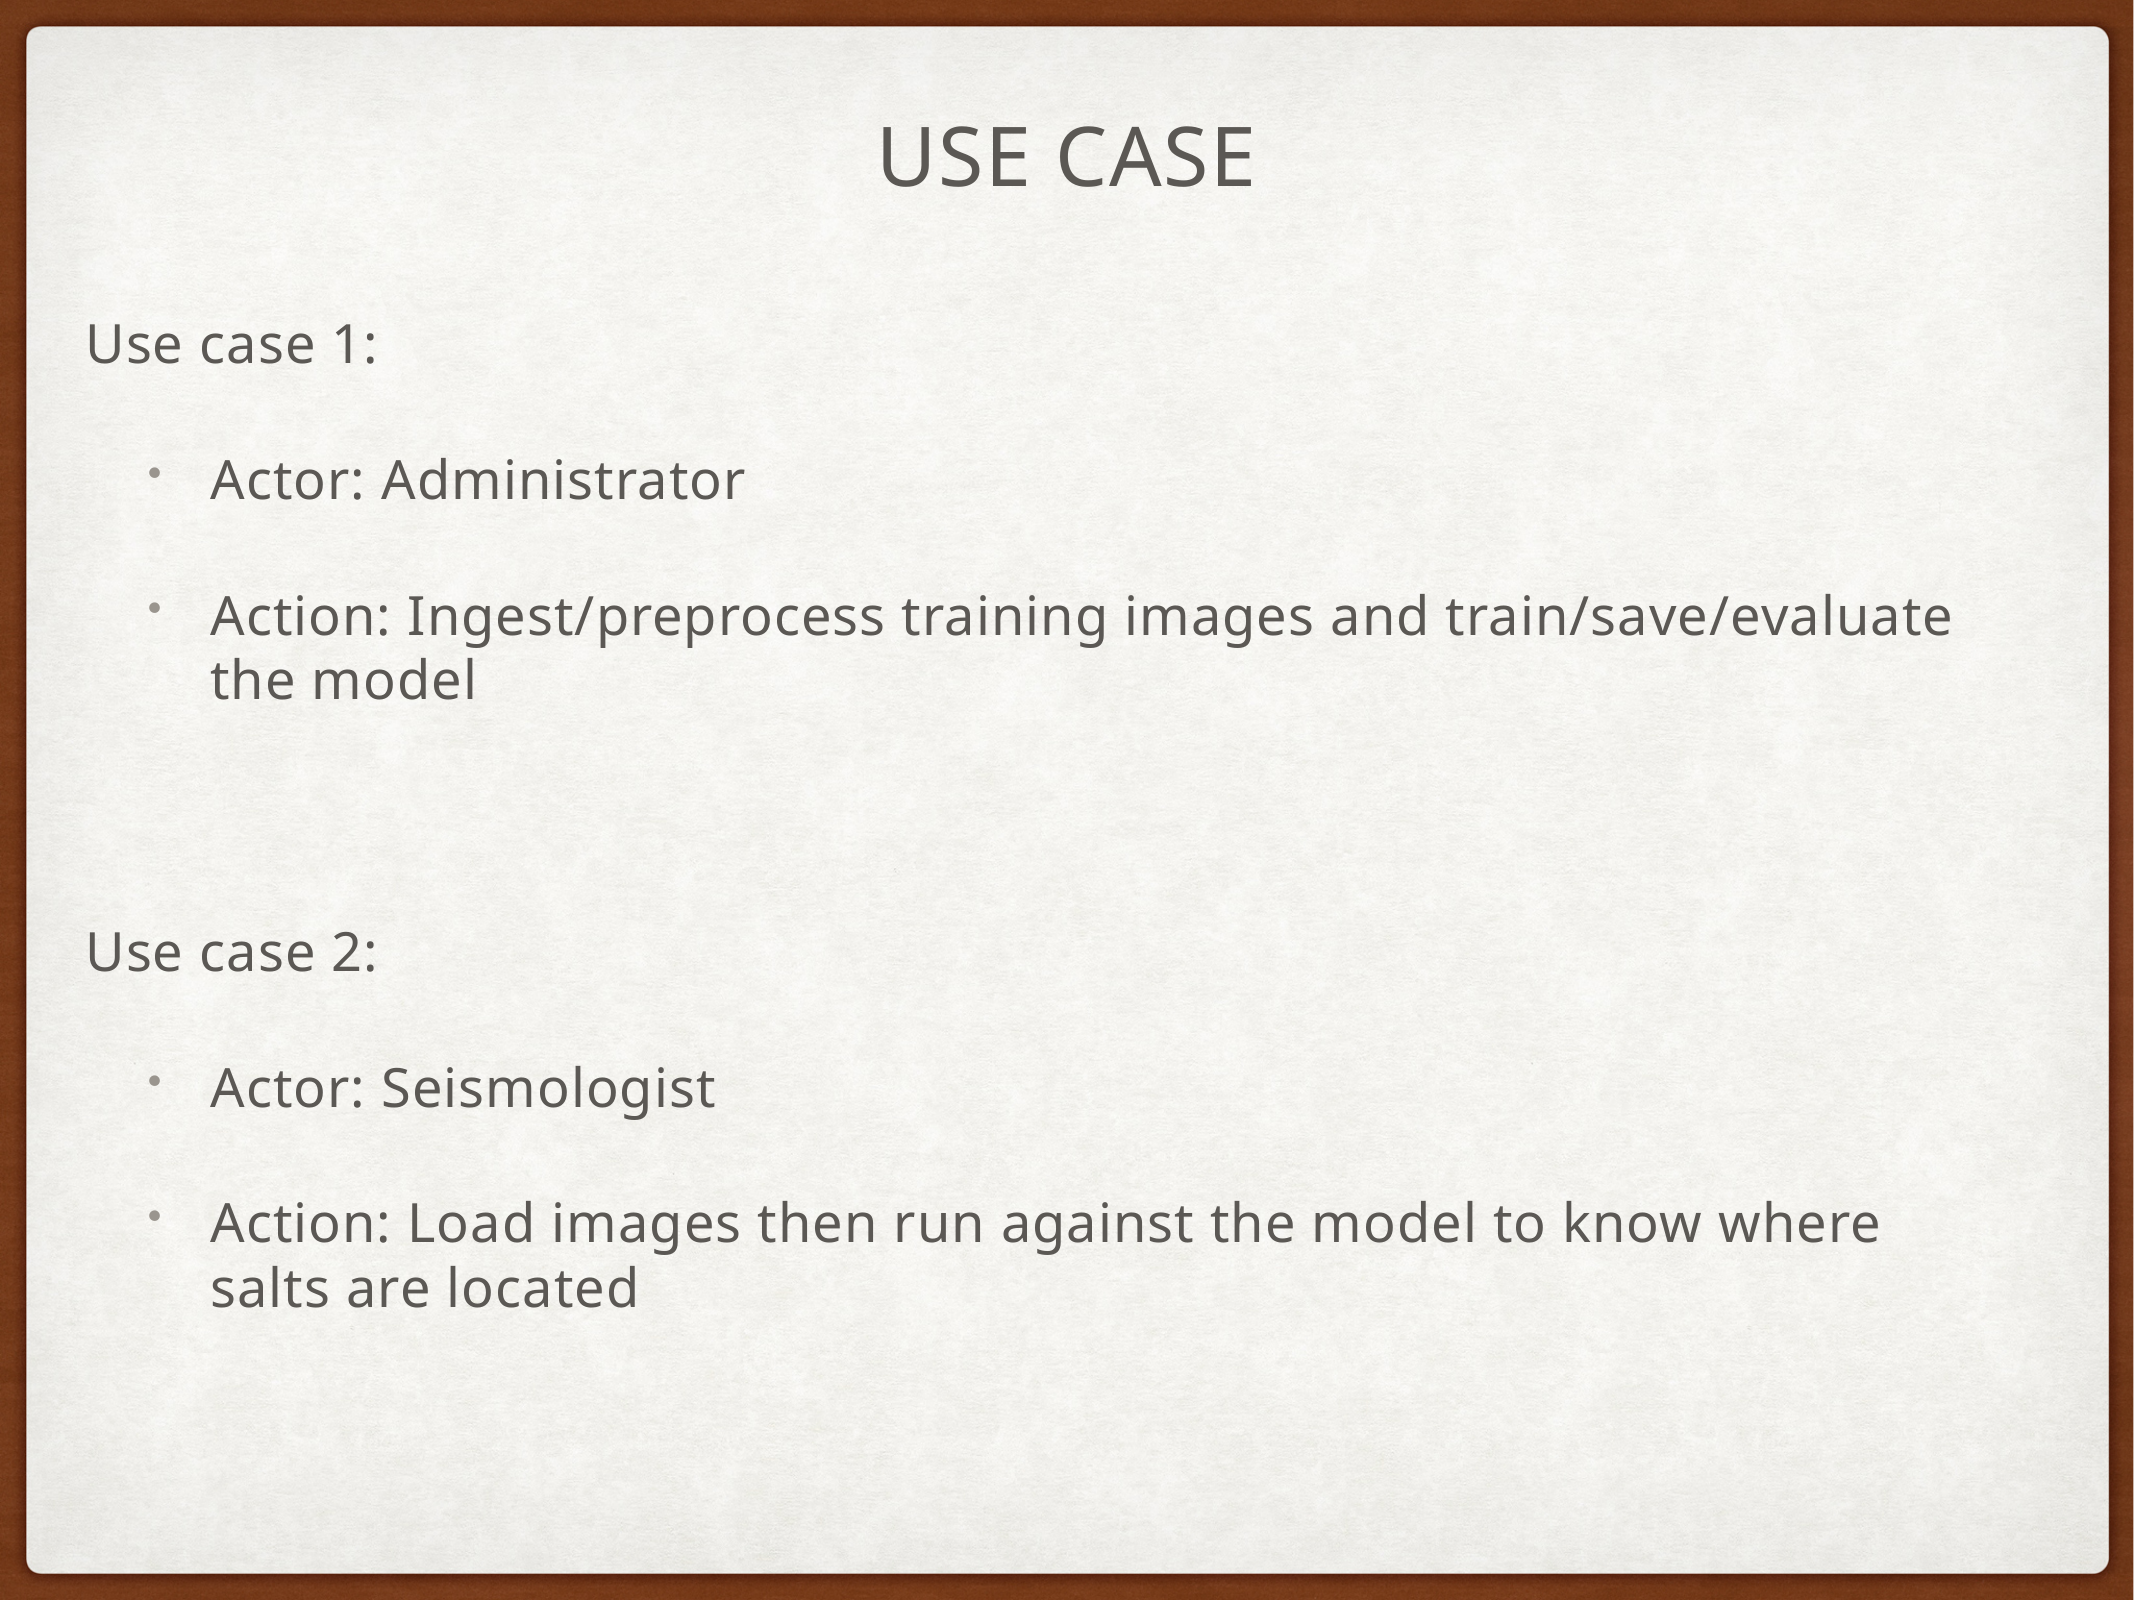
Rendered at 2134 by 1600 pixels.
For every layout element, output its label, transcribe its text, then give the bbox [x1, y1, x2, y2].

list Use case 1: Actor: Administrator Action: Ingest/preprocess training images and train/save/evaluate the model Use case 2: Actor: Seismologist Action: Load images then run against the model to know where salts are located [76, 300, 2019, 1503]
title Use case [109, 95, 2024, 220]
picture [0, 0, 2134, 1600]
